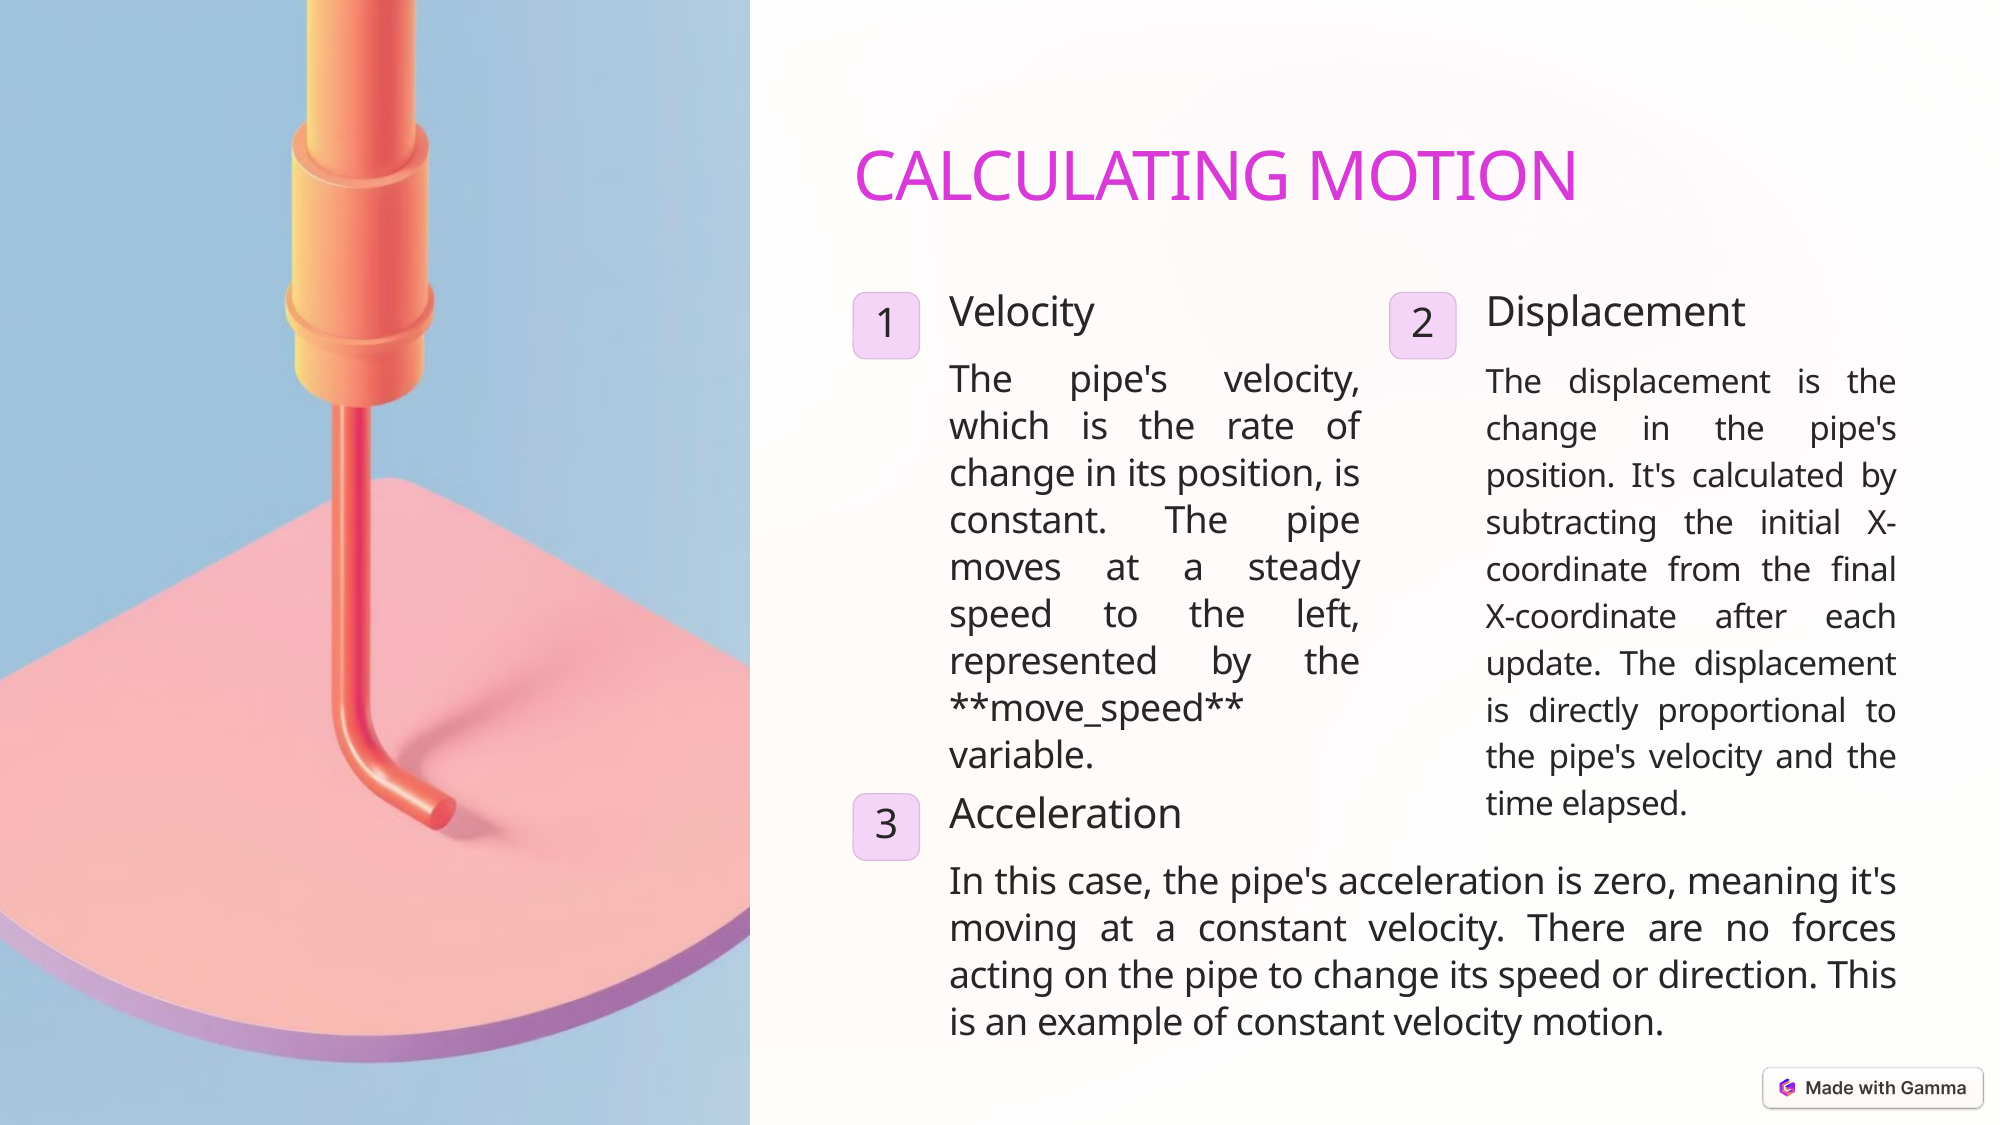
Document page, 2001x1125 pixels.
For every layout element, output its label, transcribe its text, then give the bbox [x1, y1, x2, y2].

text_box The displacement is the change in the pipe's position. It's calculated by subtracting the initial X-coordinate from the final X-coordinate after each update. The displacement is directly proportional to the pipe's velocity and the time elapsed. [1485, 353, 1897, 732]
text_box 1 [876, 304, 897, 347]
text_box [853, 793, 920, 861]
text_box Acceleration [949, 793, 1297, 838]
text_box 2 [1412, 304, 1434, 347]
text_box [1389, 292, 1457, 359]
text_box 3 [876, 806, 897, 848]
text_box Velocity [949, 292, 1297, 336]
picture [1755, 1059, 1991, 1116]
picture [0, 0, 750, 1125]
text_box In this case, the pipe's acceleration is zero, meaning it's moving at a constant velocity. There are no forces acting on the pipe to change its speed or direction. This is an example of constant velocity motion. [949, 854, 1897, 997]
text_box CALCULATING MOTION [853, 128, 1548, 216]
text_box The pipe's velocity, which is the rate of change in its position, is constant. The pipe moves at a steady speed to the left, represented by the **move_speed** variable. [949, 353, 1361, 637]
text_box [853, 292, 920, 359]
text_box Displacement [1485, 292, 1833, 336]
